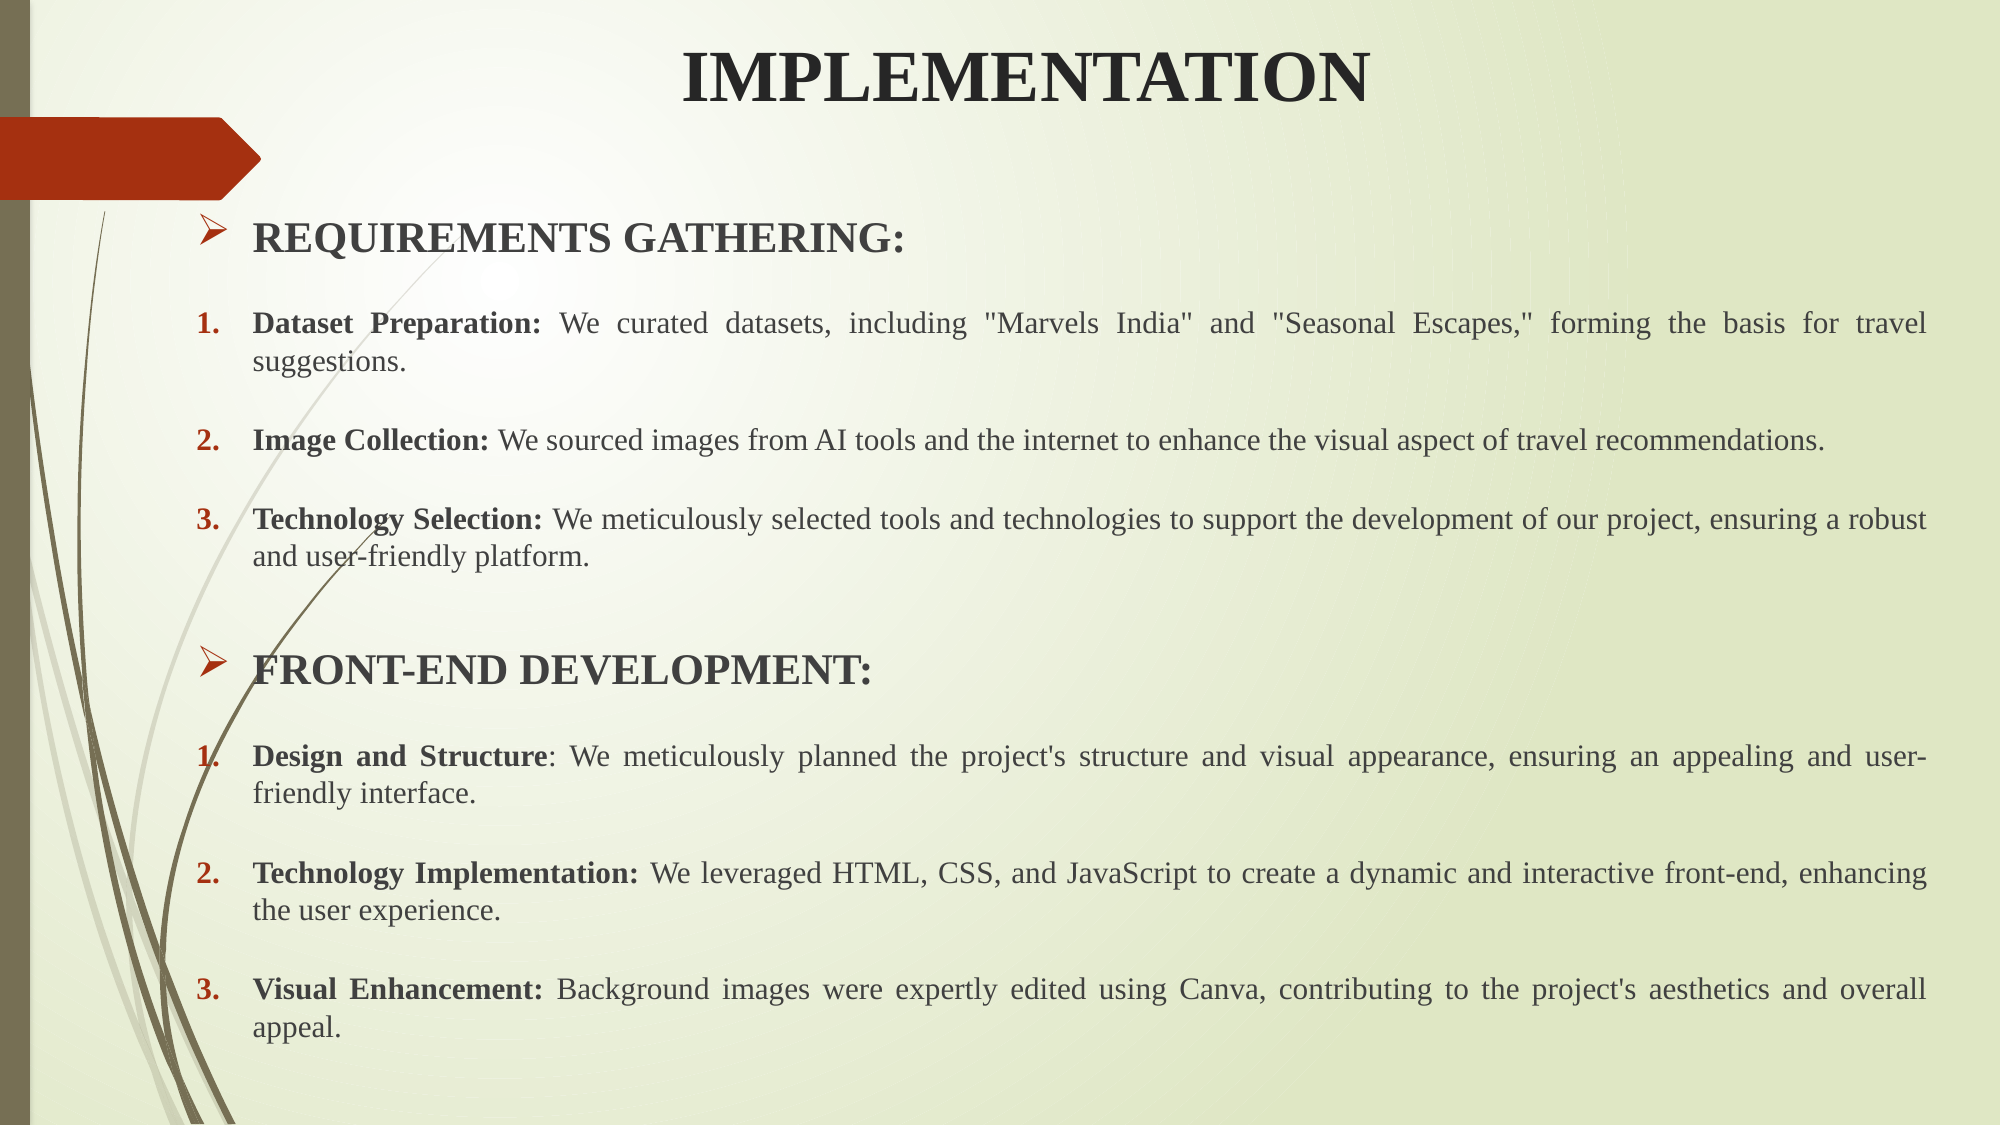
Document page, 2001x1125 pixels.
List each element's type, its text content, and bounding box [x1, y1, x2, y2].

title IMPLEMENTATION [145, 20, 1909, 124]
list REQUIREMENTS GATHERING: Dataset Preparation: We curated datasets, including "Marvels India" and "Seasonal Escapes," forming the basis for travel suggestions. Image Collection: We sourced images from AI tools and the internet to enhance the visual aspect of travel recommendations. Technology Selection: We meticulously selected tools and technologies to support the development of our project, ensuring a robust and user-friendly platform. FRONT-END DEVELOPMENT: Design and Structure: We meticulously planned the project's structure and visual appearance, ensuring an appealing and user-friendly interface. Technology Implementation: We leveraged HTML, CSS, and JavaScript to create a dynamic and interactive front-end, enhancing the user experience. Visual Enhancement: Background images were expertly edited using Canva, contributing to the project's aesthetics and overall appeal. [181, 174, 1945, 1125]
